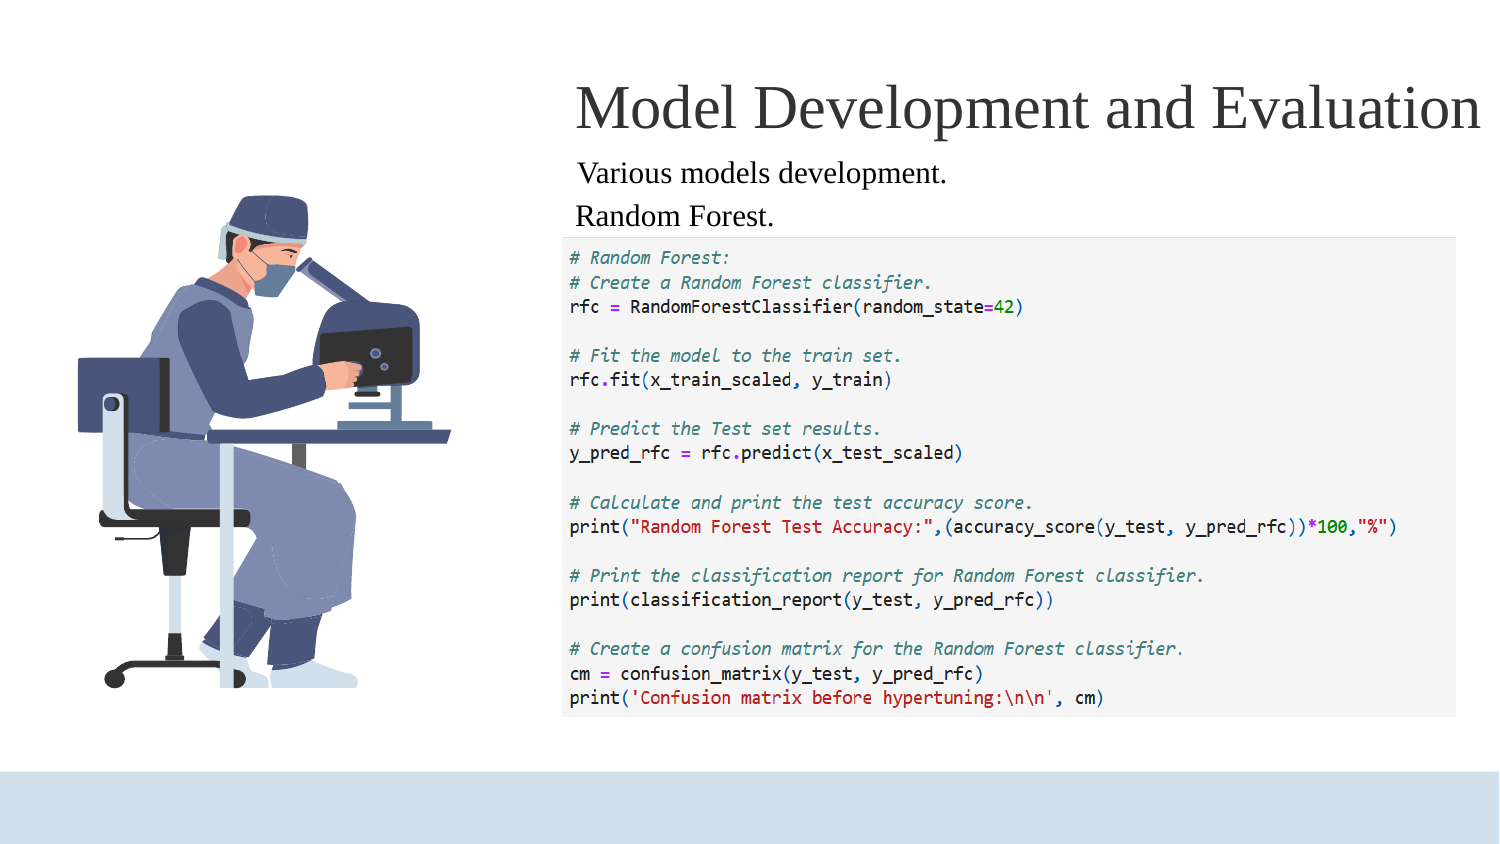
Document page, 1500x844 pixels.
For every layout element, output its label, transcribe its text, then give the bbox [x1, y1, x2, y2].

picture [561, 235, 1457, 718]
text_box Random Forest. [560, 187, 1193, 234]
title Model Development and Evaluation [560, 51, 1500, 146]
text_box Various models development. [562, 145, 1195, 198]
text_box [77, 195, 452, 689]
